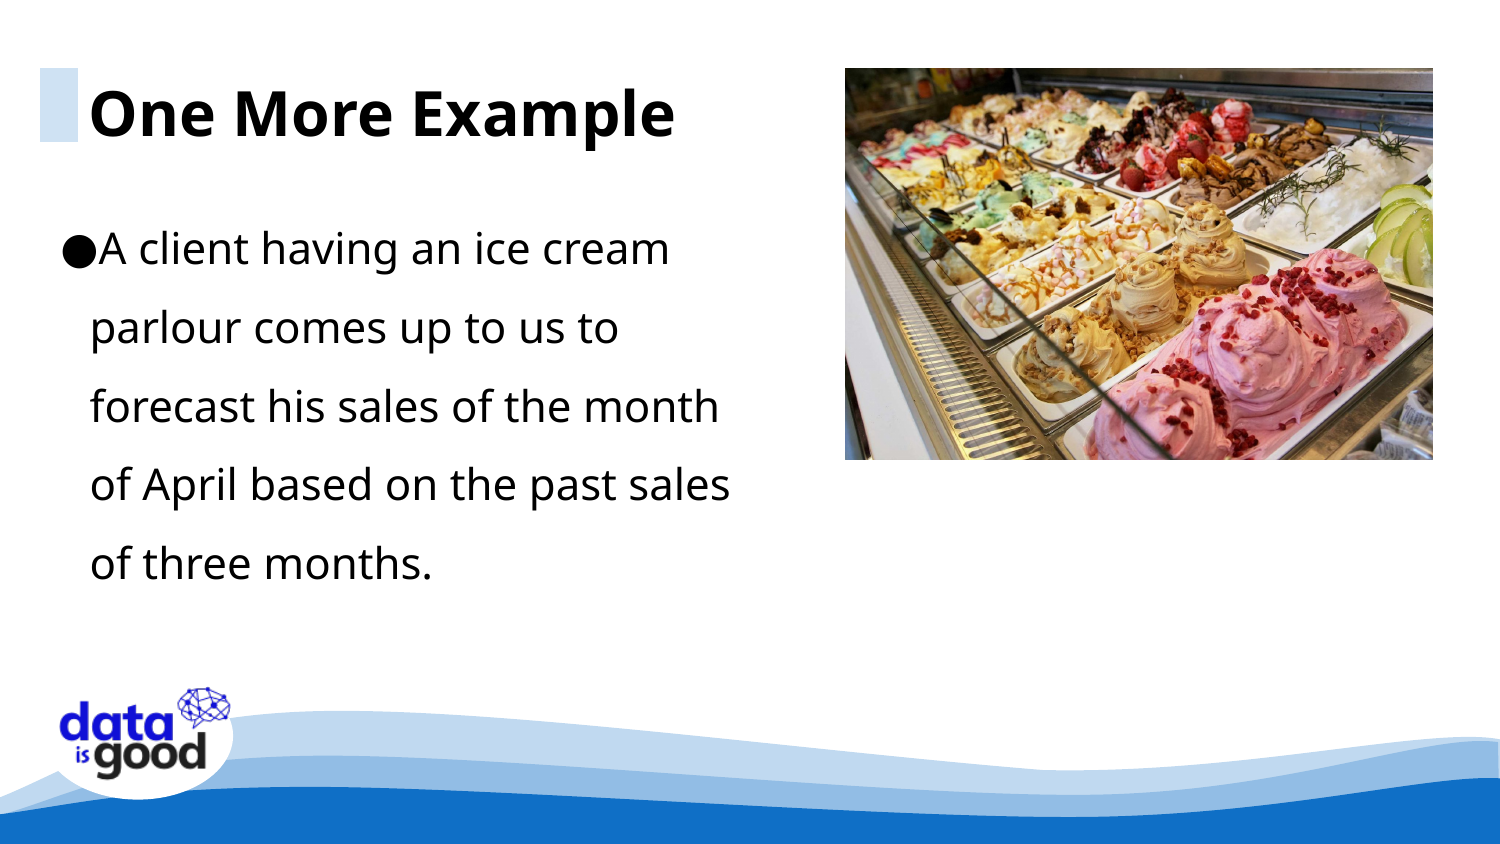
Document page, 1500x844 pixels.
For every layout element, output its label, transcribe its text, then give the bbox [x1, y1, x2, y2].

text_box A client having an ice cream parlour comes up to us to forecast his sales of the month of April based on the past sales of three months. [54, 189, 775, 433]
picture [844, 67, 1433, 461]
picture [58, 685, 231, 804]
text_box One More Example [83, 68, 842, 158]
